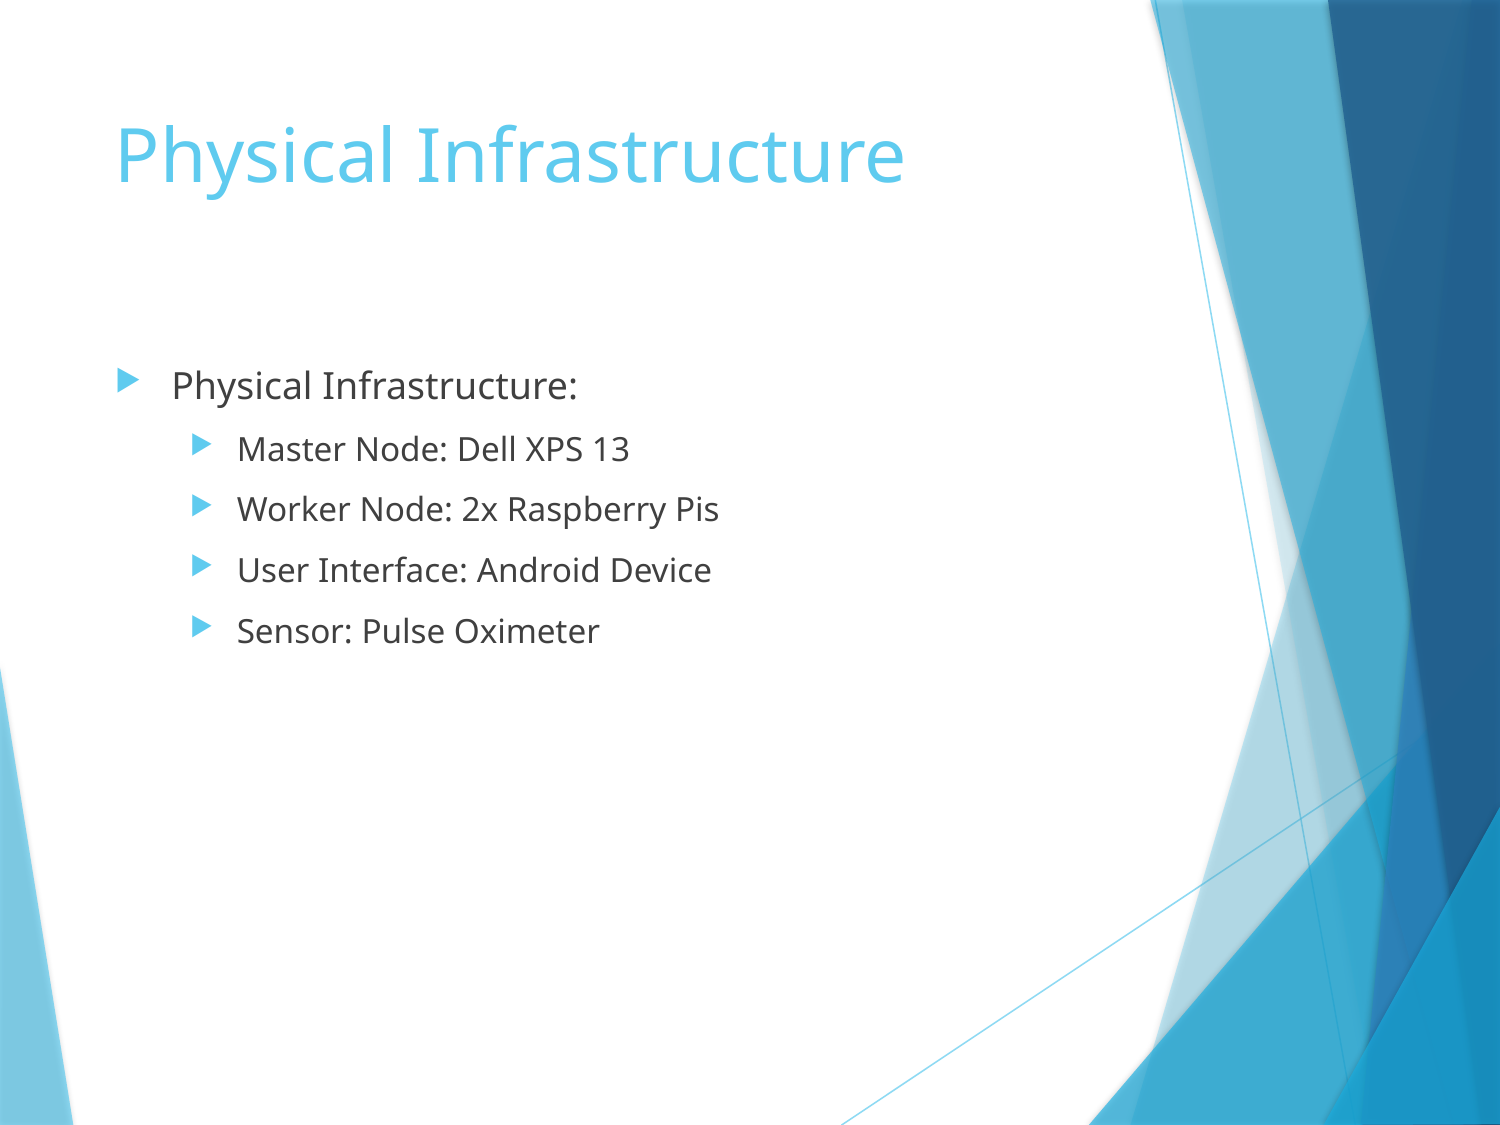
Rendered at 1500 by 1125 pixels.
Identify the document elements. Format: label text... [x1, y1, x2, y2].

list Physical Infrastructure: Master Node: Dell XPS 13 Worker Node: 2x Raspberry Pis User Interface: Android Device Sensor: Pulse Oximeter [99, 354, 1142, 992]
title Physical Infrastructure [99, 99, 1142, 317]
